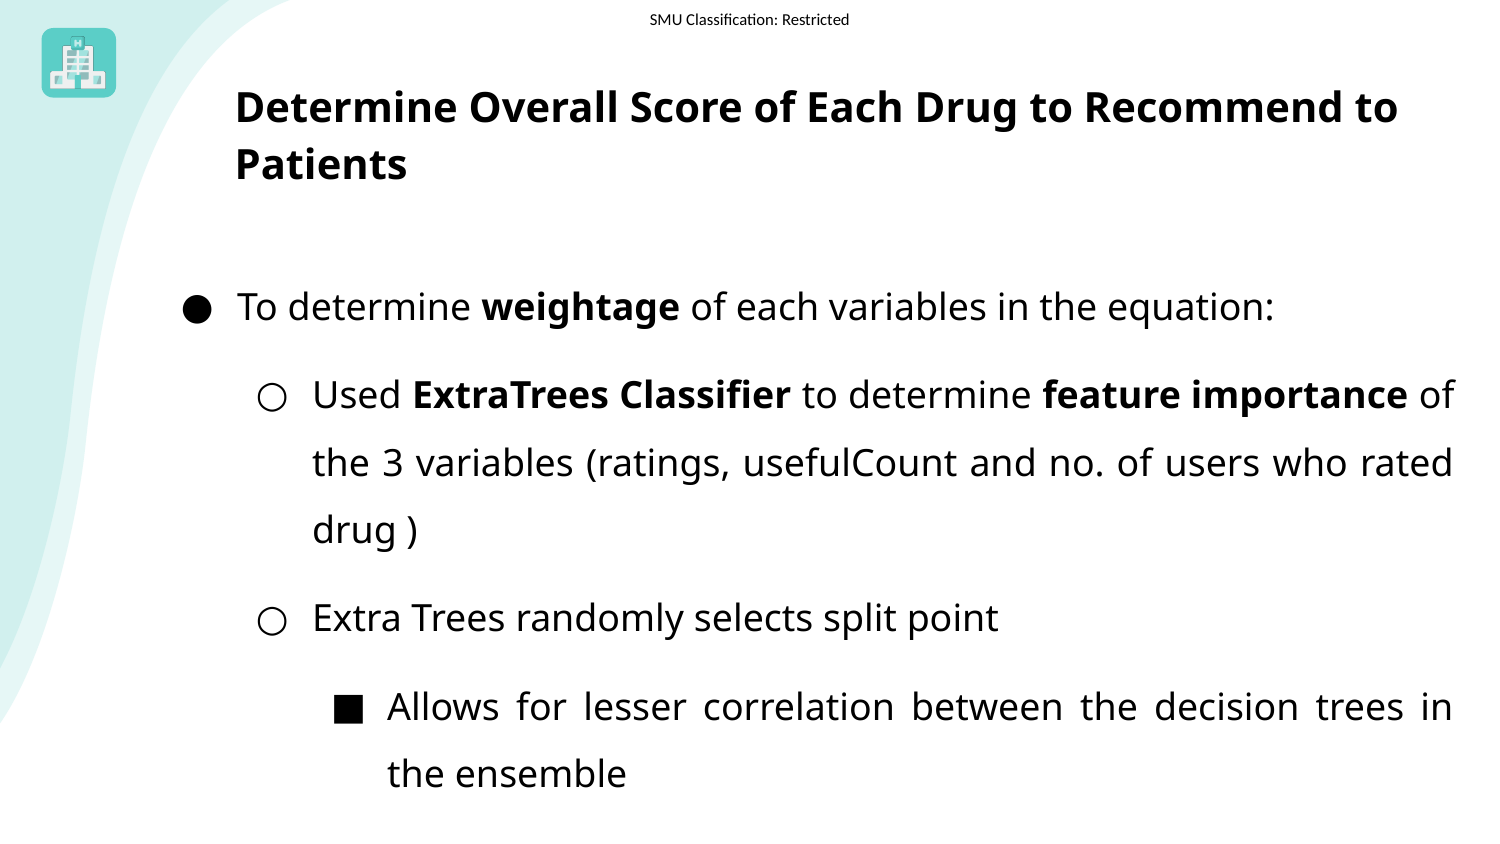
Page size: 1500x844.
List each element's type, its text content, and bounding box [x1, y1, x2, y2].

text_box [41, 27, 117, 91]
text_box To determine weightage of each variables in the equation: Used ExtraTrees Classifier to determine feature importance of the 3 variables (ratings, usefulCount and no. of users who rated drug ) Extra Trees randomly selects split point Allows for lesser correlation between the decision trees in the ensemble [147, 245, 1470, 730]
picture [46, 34, 111, 91]
title Determine Overall Score of Each Drug to Recommend to Patients [234, 72, 1466, 180]
